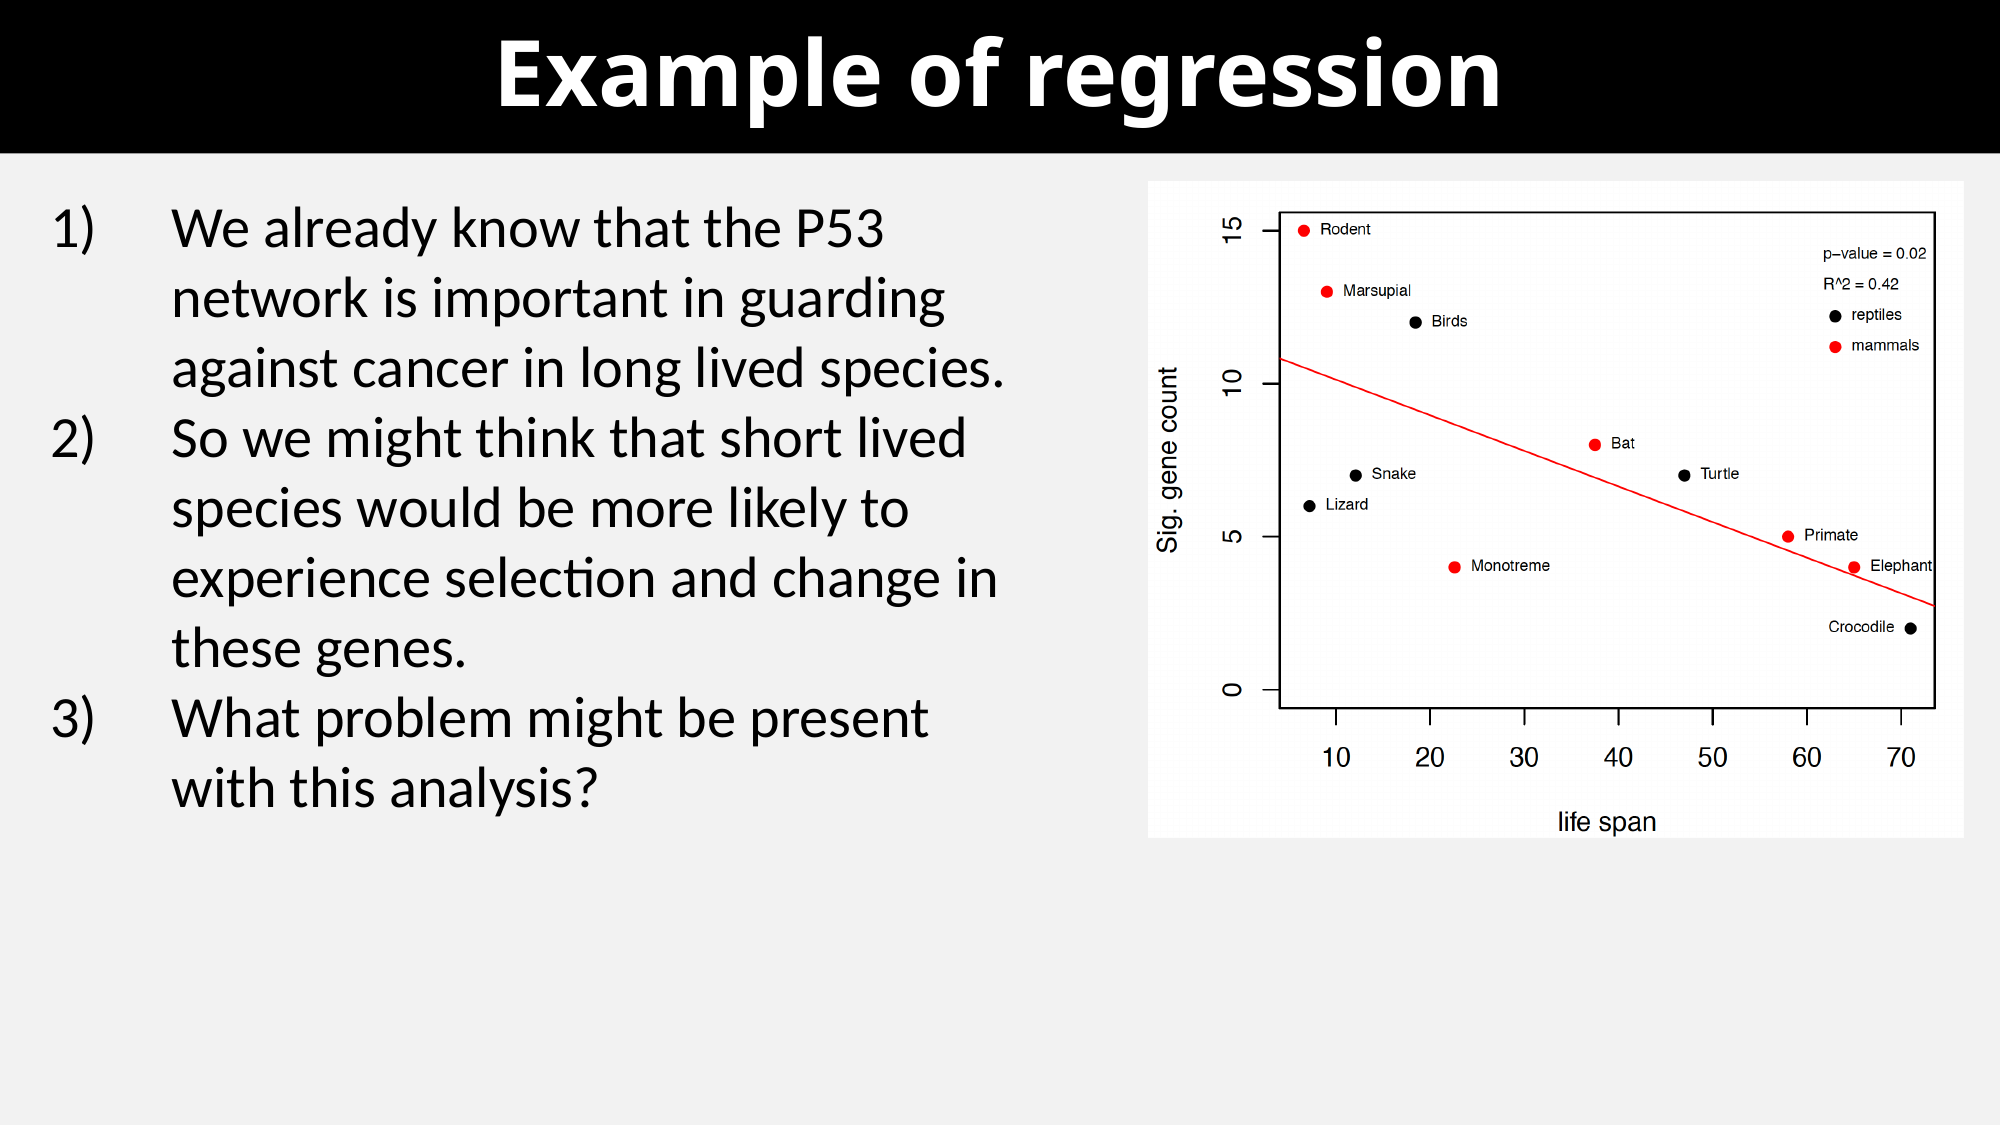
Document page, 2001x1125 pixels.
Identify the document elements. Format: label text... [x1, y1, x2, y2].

title Example of regression [0, 0, 2000, 154]
picture [1148, 181, 1964, 838]
text_box We already know that the P53 network is important in guarding against cancer in long lived species. So we might think that short lived species would be more likely to experience selection and change in these genes. What problem might be present with this analysis? [35, 181, 1058, 827]
